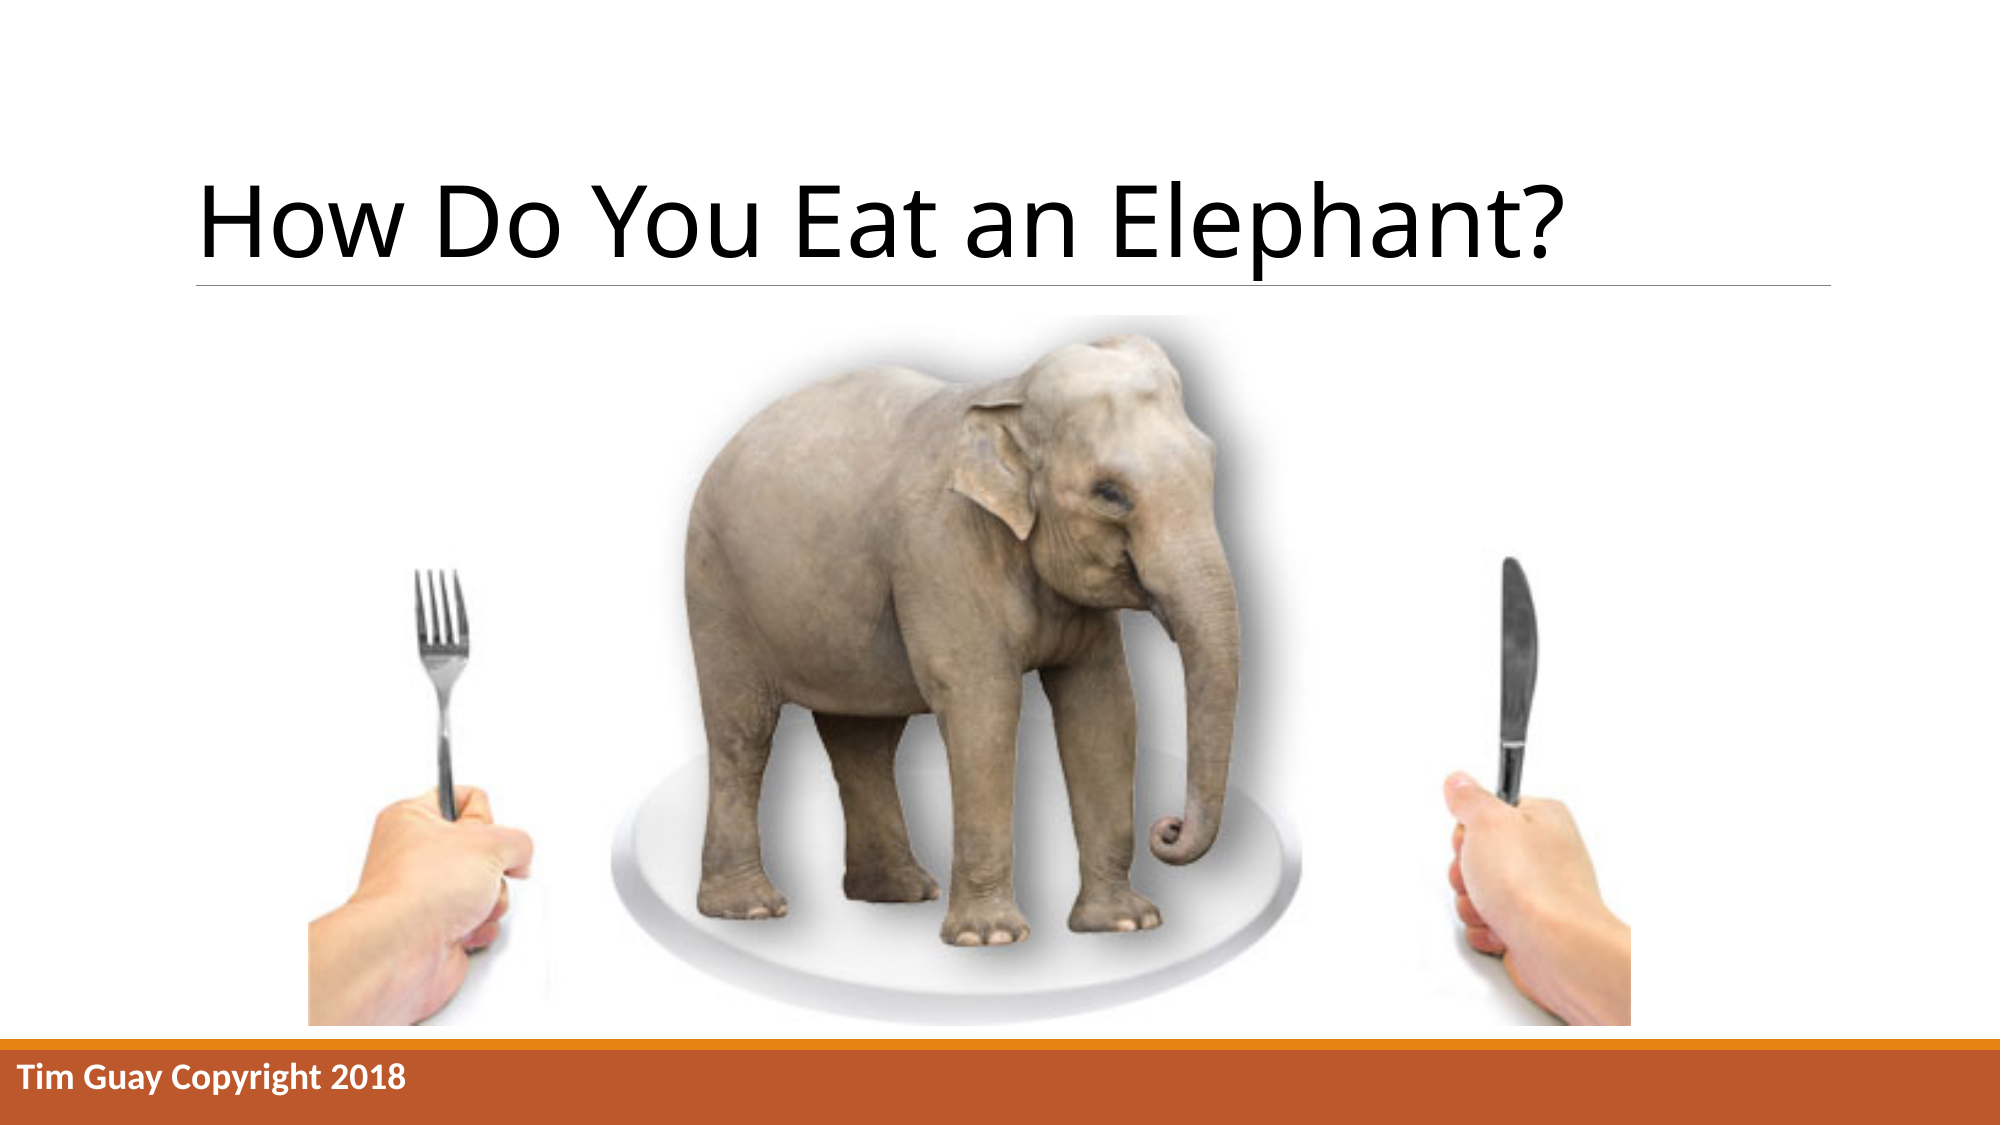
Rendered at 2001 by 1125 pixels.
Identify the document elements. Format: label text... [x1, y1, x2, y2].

text_box Tim Guay Copyright 2018 [1, 1044, 422, 1105]
picture [307, 315, 1631, 1027]
title How Do You Eat an Elephant? [180, 47, 1830, 285]
